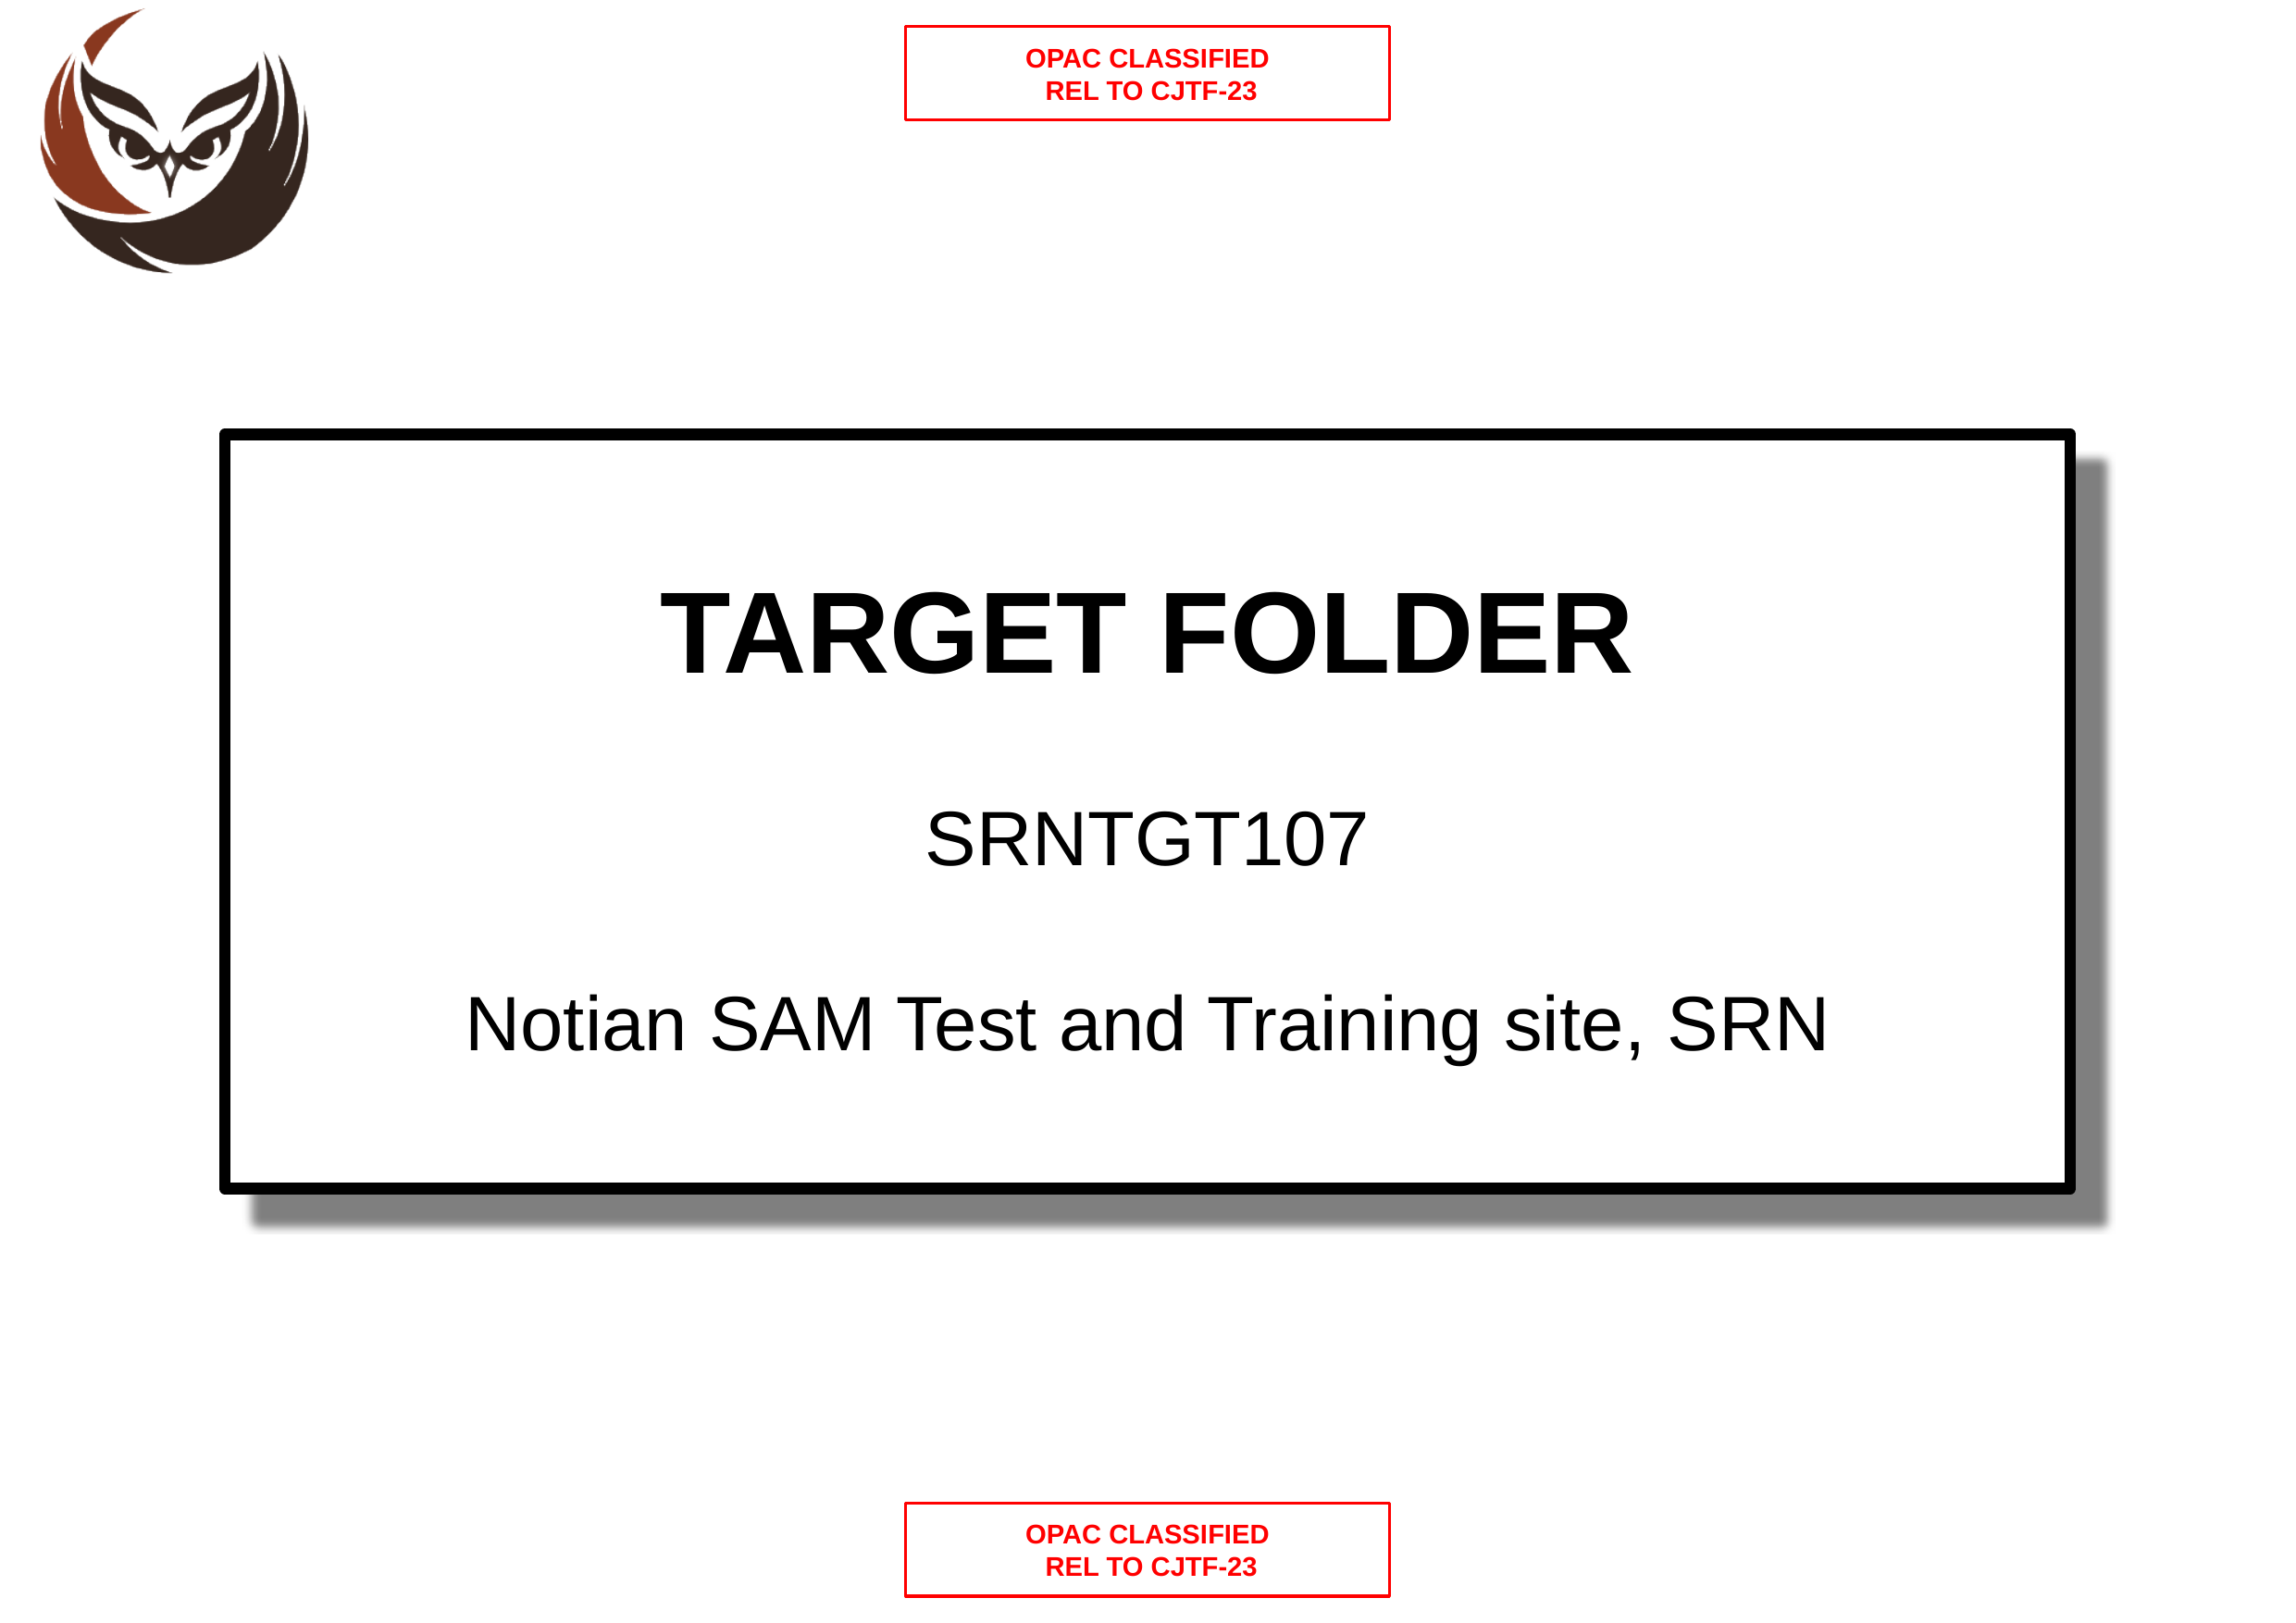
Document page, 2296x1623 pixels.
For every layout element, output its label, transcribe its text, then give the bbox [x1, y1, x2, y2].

text_box OPAC CLASSIFIED REL TO CJTF-23 [905, 26, 1390, 120]
title TARGET FOLDER SRNTGT107 Notian SAM Test and Training site, SRN [225, 434, 2071, 1189]
picture [0, 0, 339, 298]
text_box OPAC CLASSIFIED REL TO CJTF-23 [905, 1503, 1390, 1597]
